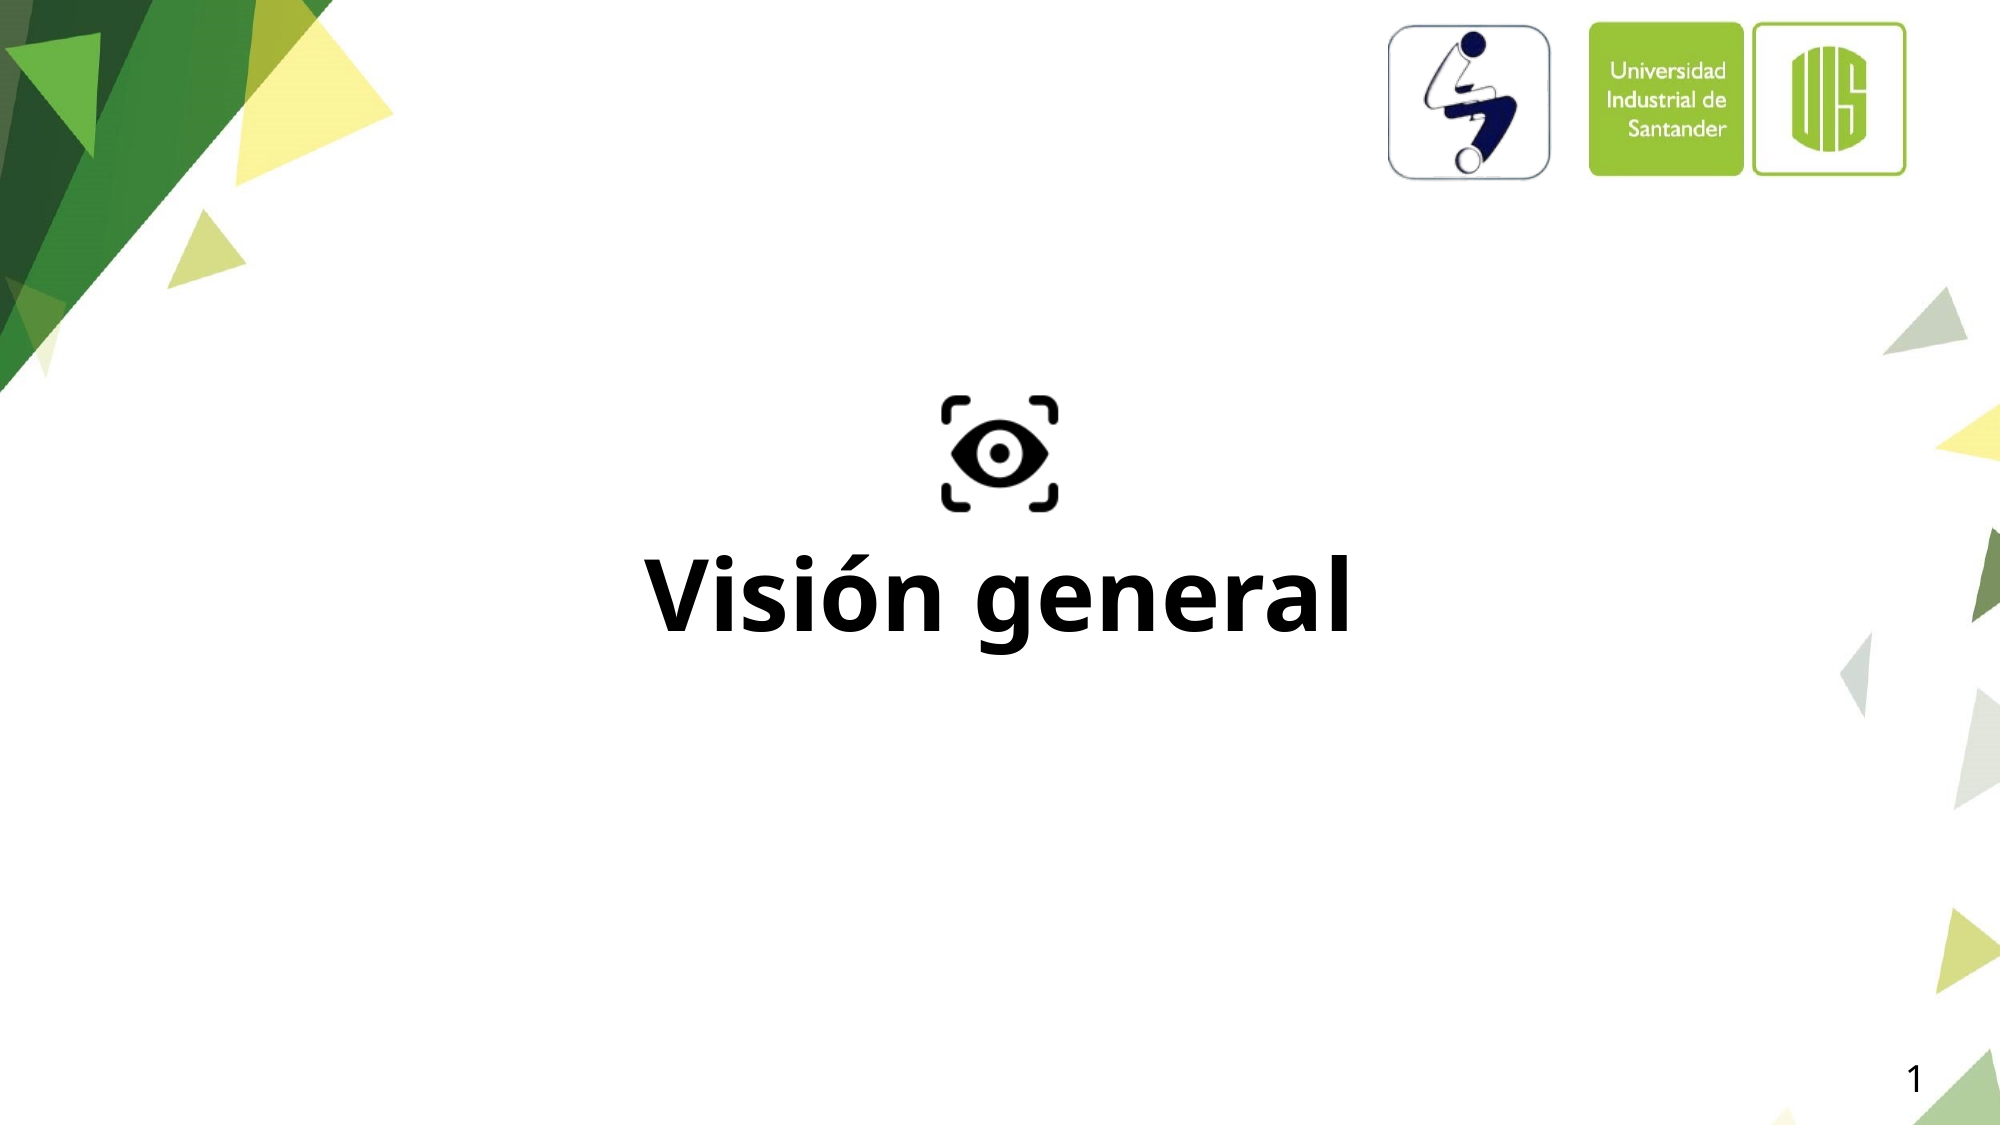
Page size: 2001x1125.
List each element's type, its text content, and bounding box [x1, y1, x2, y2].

picture [0, 0, 2000, 1125]
title Visión general [503, 489, 1497, 708]
text_box 1 [1852, 1047, 1979, 1108]
